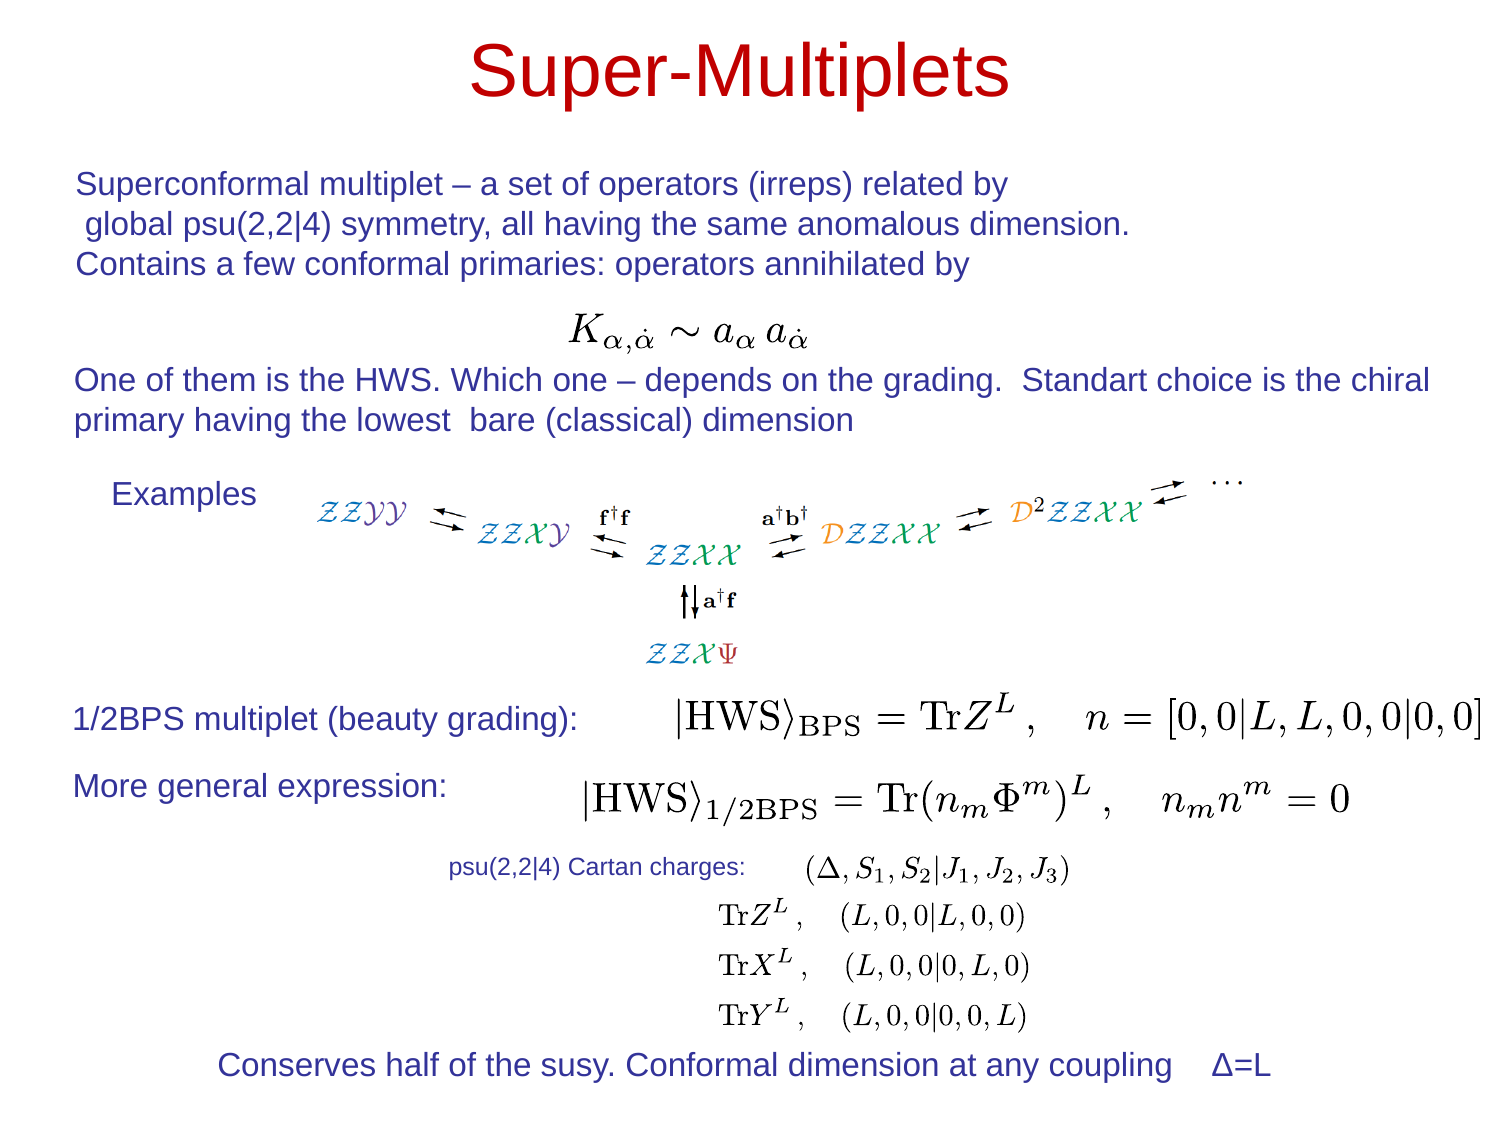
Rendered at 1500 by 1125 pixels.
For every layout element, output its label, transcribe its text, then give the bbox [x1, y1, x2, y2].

title Super-Multiplets [64, 0, 1415, 135]
text_box Examples [96, 464, 273, 520]
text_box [565, 310, 807, 354]
text_box Superconformal multiplet – a set of operators (irreps) related by global psu(2,2|4) symmetry, all having the same anomalous dimension. Contains a few conformal primaries: operators annihilated by [60, 154, 1147, 290]
picture [317, 467, 1249, 665]
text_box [804, 852, 1068, 887]
text_box More general expression: [57, 757, 482, 812]
text_box 1/2BPS multiplet (beauty grading): [57, 690, 595, 745]
text_box Conserves half of the susy. Conformal dimension at any coupling Δ=L [202, 1035, 1361, 1091]
text_box One of them is the HWS. Which one – depends on the grading. Standart choice is the chiral primary having the lowest bare (classical) dimension [58, 351, 1481, 446]
text_box psu(2,2|4) Cartan charges: [402, 843, 793, 888]
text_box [716, 895, 1028, 1034]
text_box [674, 689, 1481, 742]
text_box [581, 771, 1350, 828]
